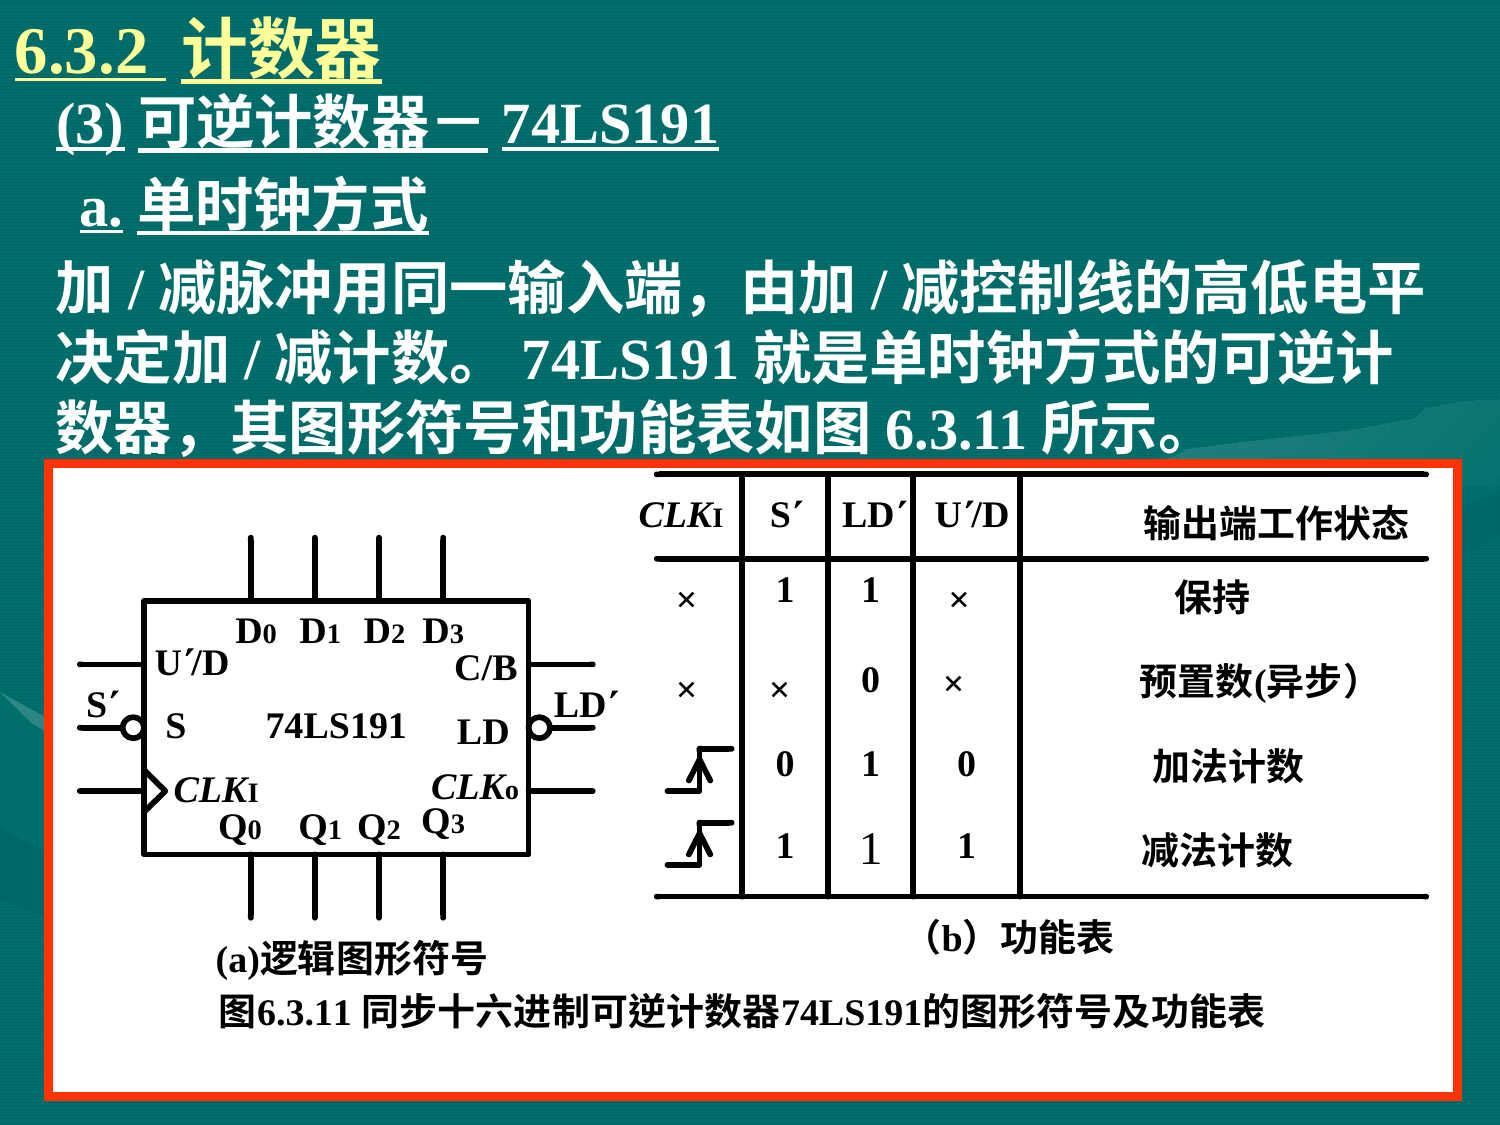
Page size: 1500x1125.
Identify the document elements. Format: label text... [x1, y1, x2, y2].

text_box a.单时钟方式 [64, 160, 561, 246]
title (3)可逆计数器－74LS191 [41, 78, 817, 166]
text_box 加/减脉冲用同一输入端，由加/减控制线的高低电平决定加/减计数。74LS191就是单时钟方式的可逆计数器，其图形符号和功能表如图6.3.11所示。 [41, 243, 1467, 469]
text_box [52, 467, 1454, 1093]
text_box 6.3.2 计数器 [0, 0, 650, 107]
